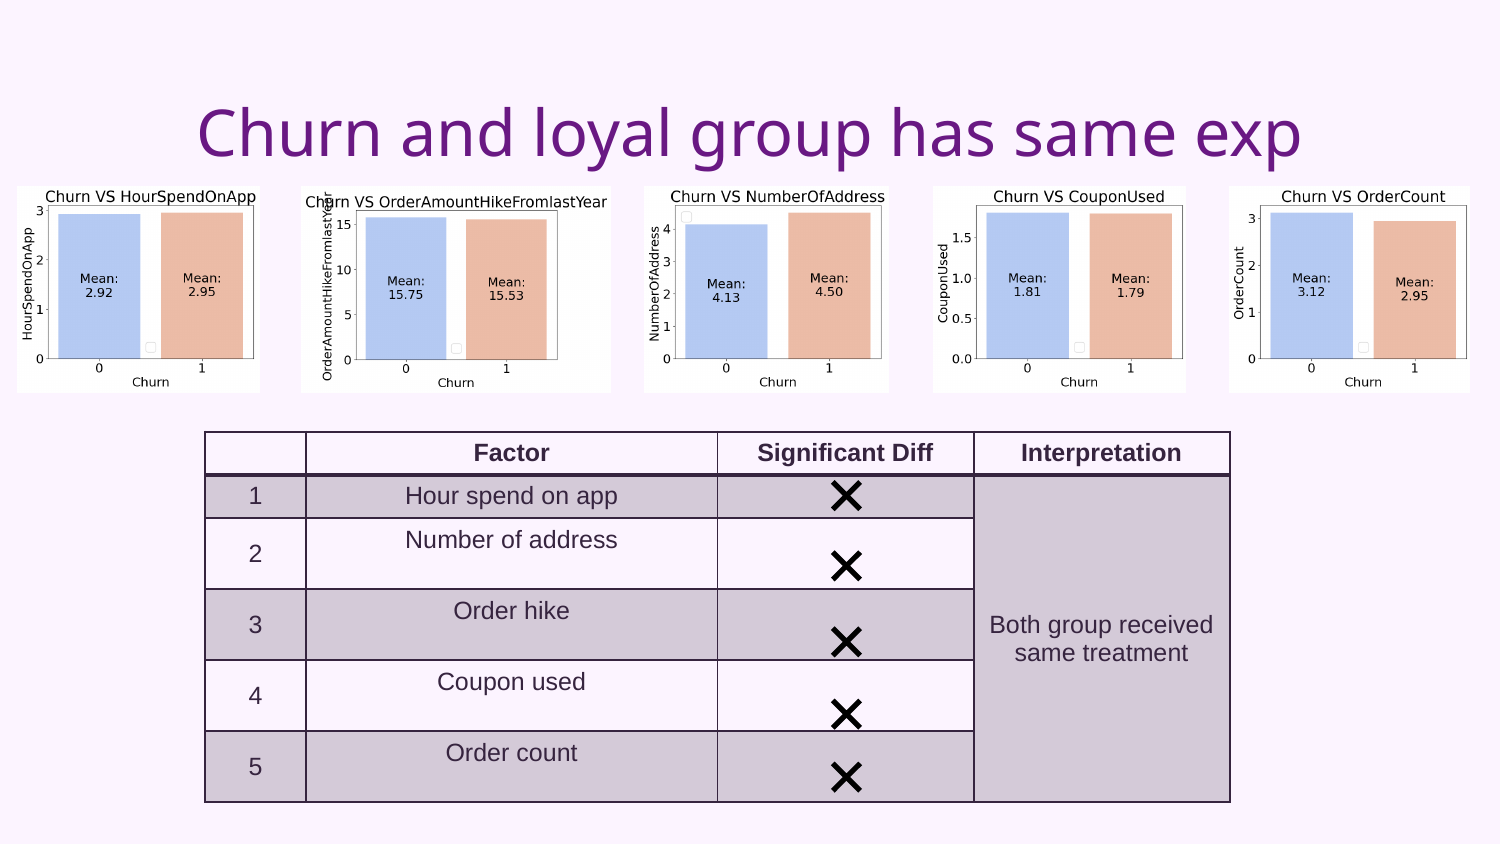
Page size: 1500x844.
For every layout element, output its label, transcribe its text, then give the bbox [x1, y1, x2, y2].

picture [643, 185, 889, 394]
text_box [830, 626, 863, 658]
table_cell 4 [206, 661, 305, 730]
text_box [830, 550, 863, 582]
table_header Interpretation [975, 433, 1229, 473]
picture [301, 186, 611, 394]
table_cell 3 [206, 590, 305, 659]
table_cell 1 [206, 477, 305, 517]
table_cell Order count [307, 732, 717, 801]
table_header Significant Diff [718, 433, 973, 473]
text_box [830, 698, 863, 730]
table_cell Hour spend on app [307, 477, 717, 517]
table_cell Both group received same treatment [975, 477, 1229, 801]
table_cell Number of address [307, 519, 717, 588]
table_cell [718, 519, 973, 588]
picture [933, 185, 1186, 394]
picture [16, 186, 261, 394]
table_cell [718, 661, 973, 730]
table_header Factor [307, 433, 717, 473]
table_cell [718, 477, 973, 517]
table_header [206, 433, 305, 473]
table_cell 5 [206, 732, 305, 801]
table_cell 2 [206, 519, 305, 588]
table_cell [718, 590, 973, 659]
table_cell Order hike [307, 590, 717, 659]
text_box [830, 480, 863, 512]
title Churn and loyal group has same exp [118, 76, 1382, 180]
picture [1229, 185, 1470, 394]
table_cell [718, 732, 973, 801]
text_box [830, 761, 863, 793]
table_cell Coupon used [307, 661, 717, 730]
